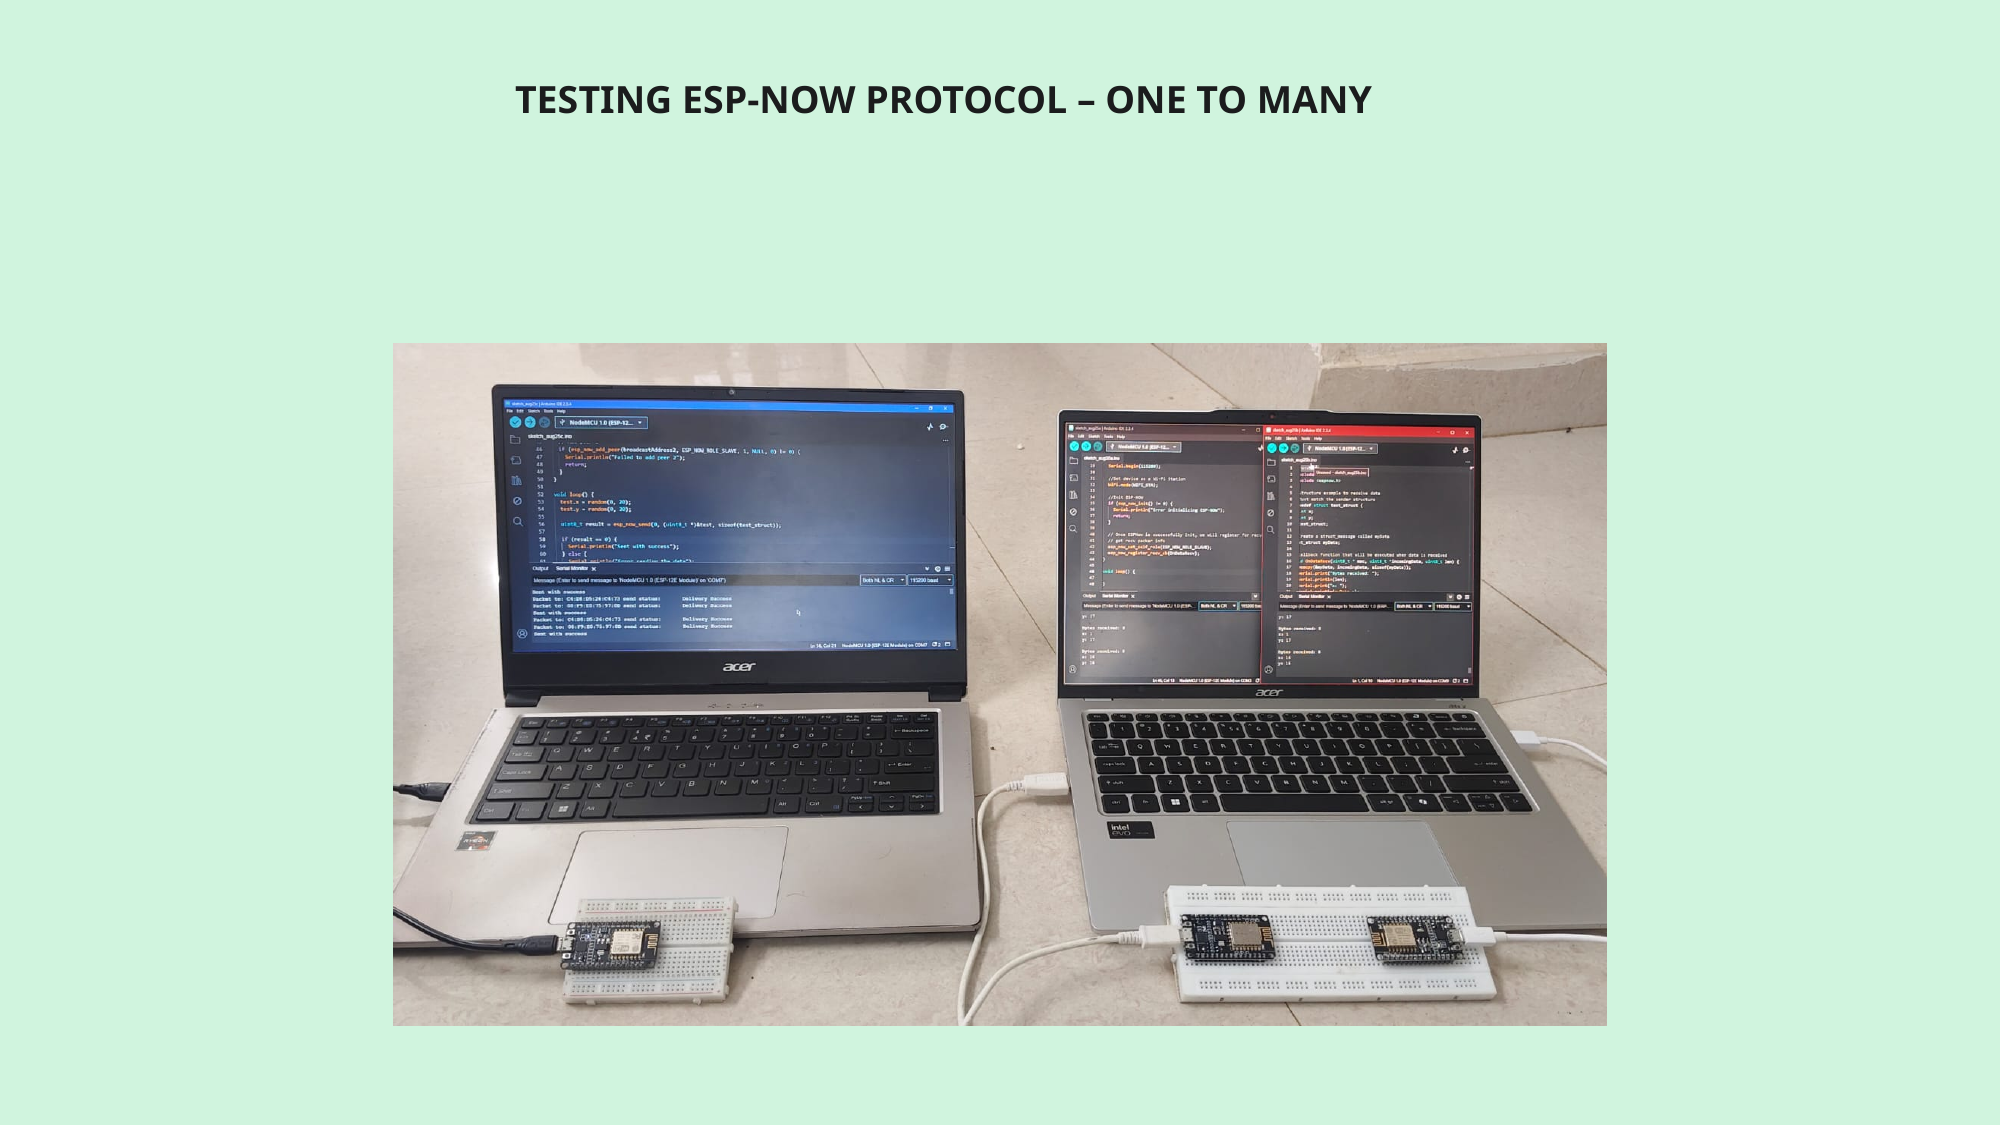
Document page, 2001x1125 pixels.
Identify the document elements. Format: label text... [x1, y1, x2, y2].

text_box TESTING ESP-NOW PROTOCOL – ONE TO MANY [500, 68, 1500, 129]
picture [393, 343, 1607, 1026]
